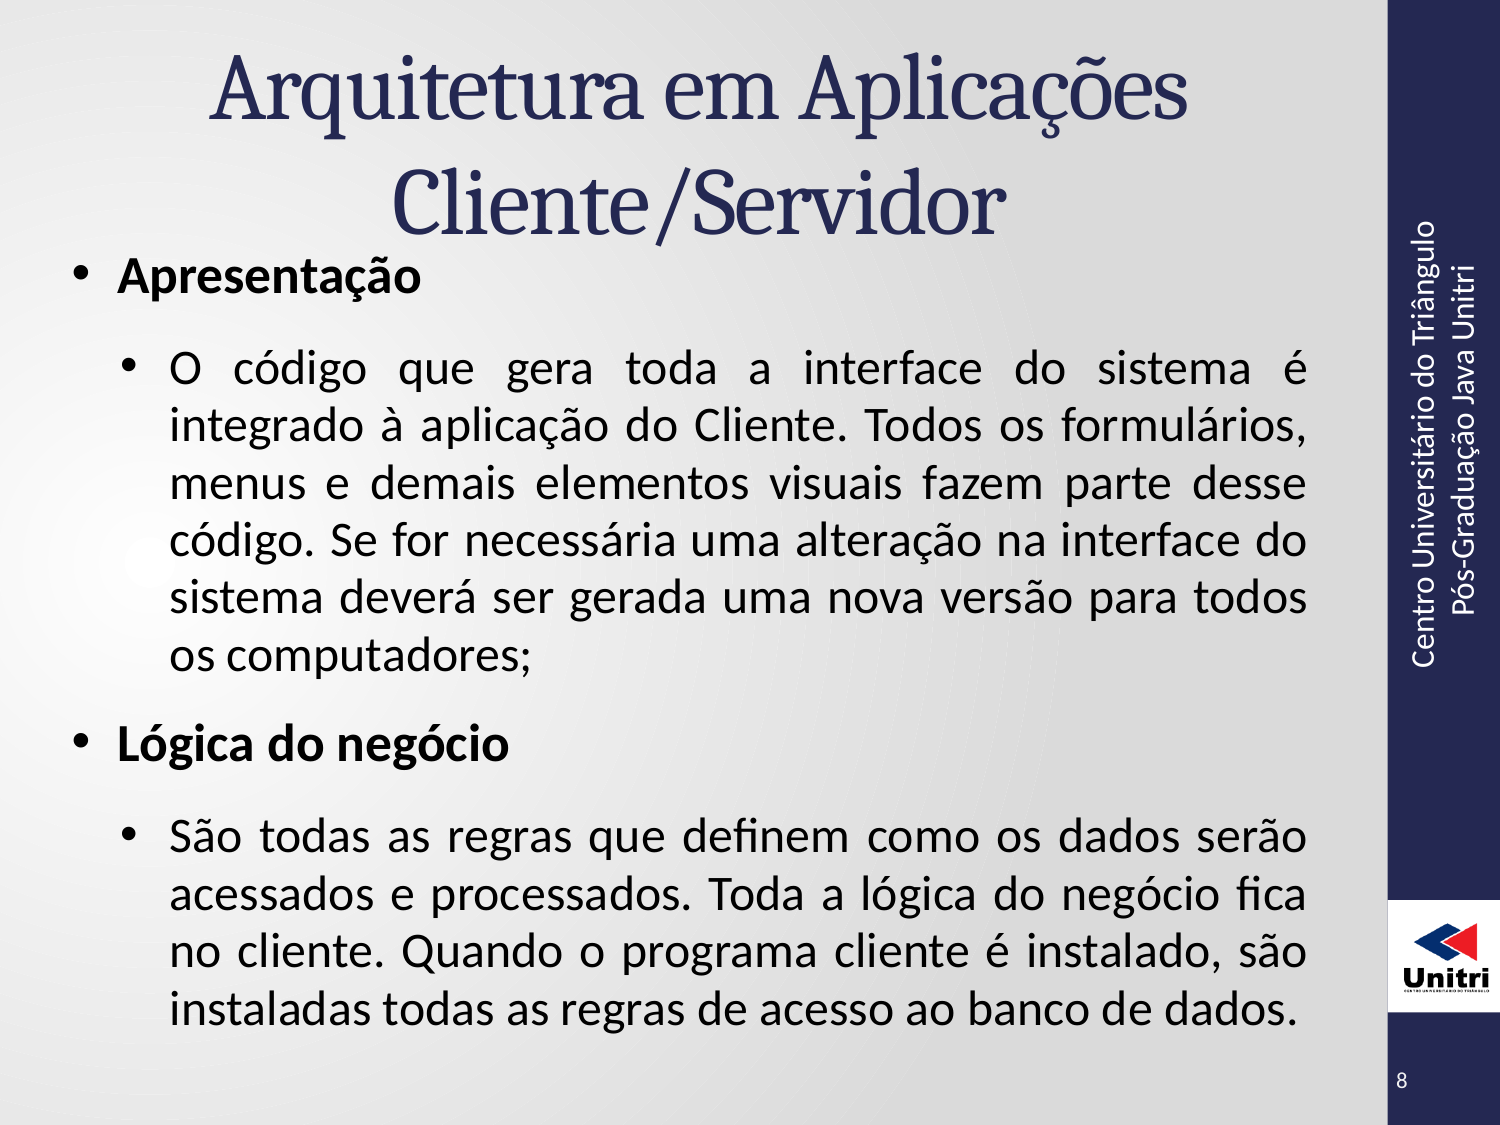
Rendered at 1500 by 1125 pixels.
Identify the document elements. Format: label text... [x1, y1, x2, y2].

text_box Centro Universitário do Triângulo Pós-Graduação Java Unitri [1393, 0, 1488, 882]
list Apresentação O código que gera toda a interface do sistema é integrado à aplicação do Cliente. Todos os formulários, menus e demais elementos visuais fazem parte desse código. Se for necessária uma alteração na interface do sistema deverá ser gerada uma nova versão para todos os computadores; Lógica do negócio São todas as regras que definem como os dados serão acessados e processados. Toda a lógica do negócio fica no cliente. Quando o programa cliente é instalado, são instaladas todas as regras de acesso ao banco de dados. [41, 231, 1325, 1050]
text_box 8 [1381, 1058, 1500, 1101]
picture [1381, 902, 1500, 1010]
title Arquitetura em Aplicações Cliente/Servidor [75, 45, 1325, 231]
